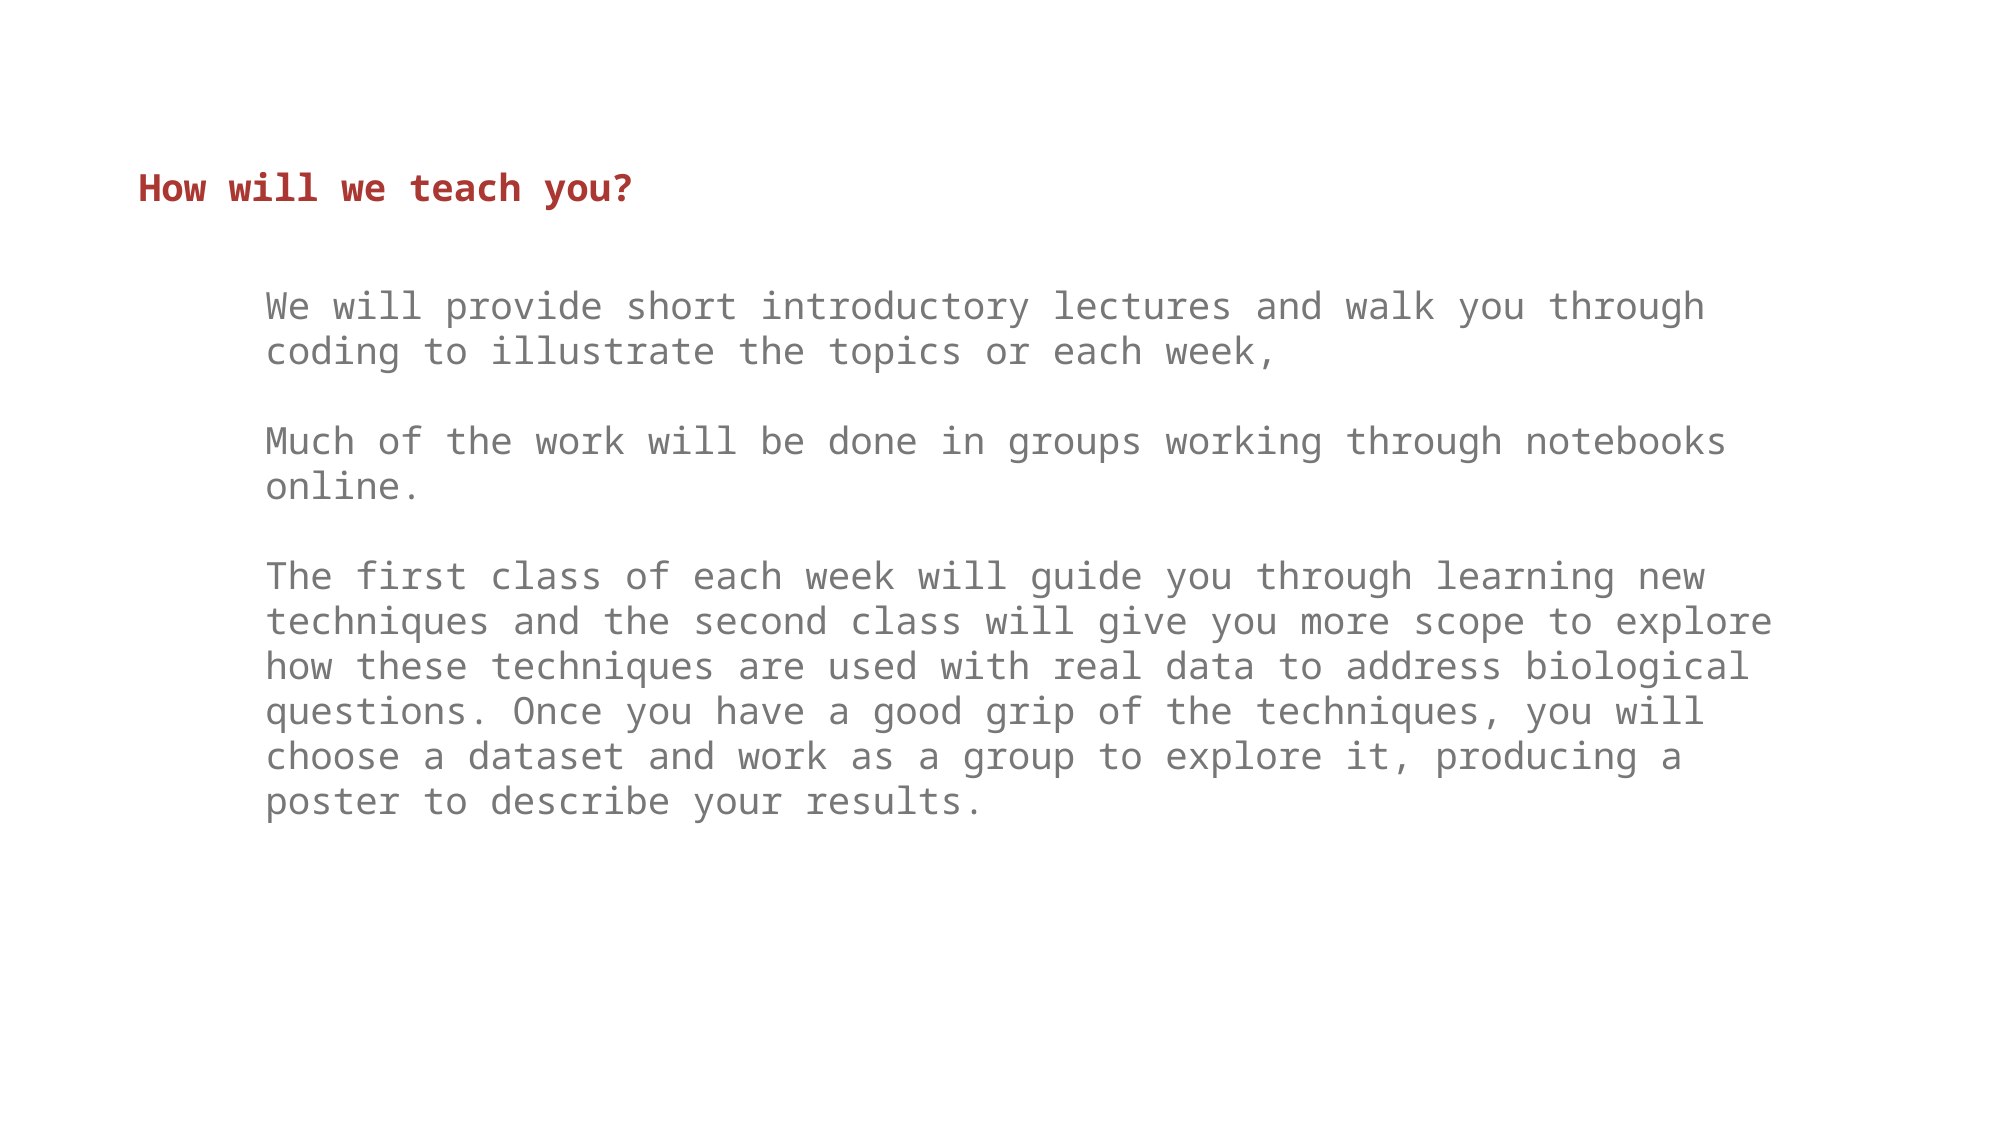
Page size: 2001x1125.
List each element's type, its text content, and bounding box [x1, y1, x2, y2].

text_box We will provide short introductory lectures and walk you through coding to illustrate the topics or each week, Much of the work will be done in groups working through notebooks online. The first class of each week will guide you through learning new techniques and the second class will give you more scope to explore how these techniques are used with real data to address biological questions. Once you have a good grip of the techniques, you will choose a dataset and work as a group to explore it, producing a poster to describe your results. [250, 274, 1830, 830]
text_box How will we teach you? [124, 156, 1125, 217]
